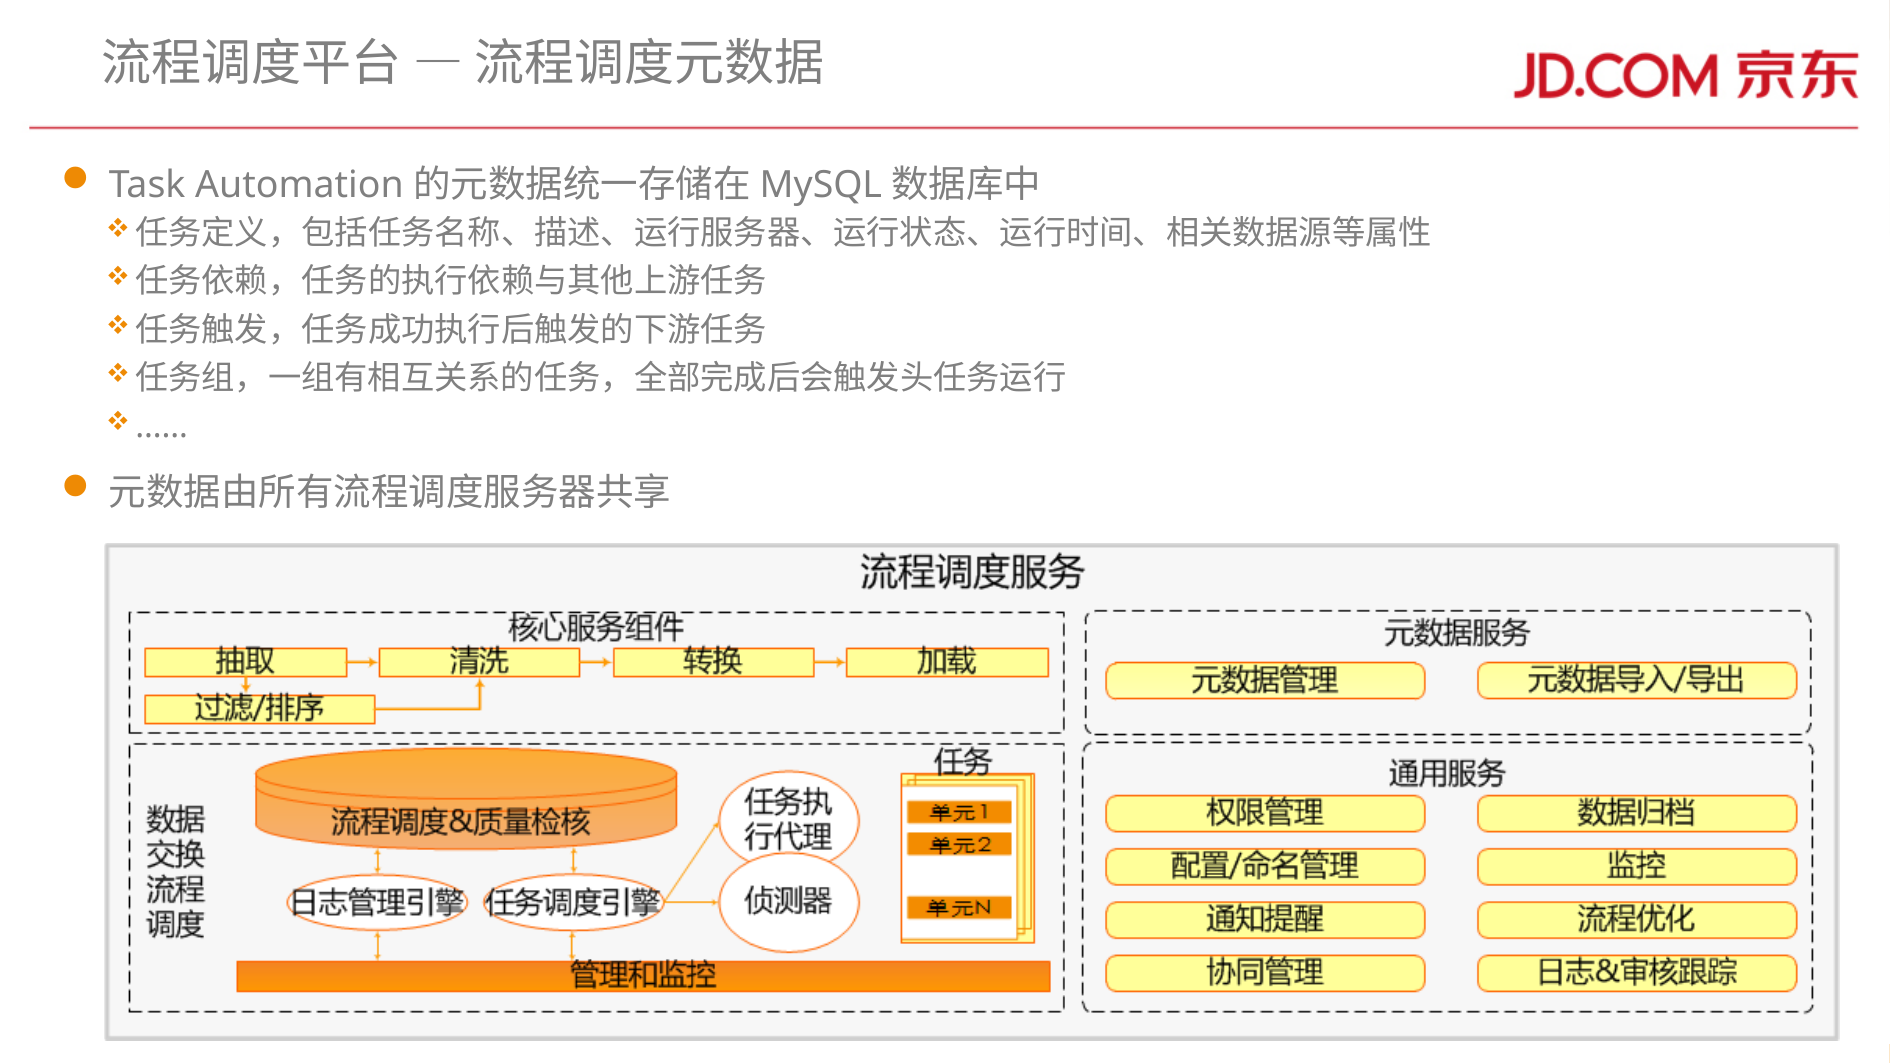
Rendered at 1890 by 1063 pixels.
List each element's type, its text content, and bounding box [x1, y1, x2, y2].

text_box Task Automation的元数据统一存储在MySQL数据库中 任务定义，包括任务名称、描述、运行服务器、运行状态、运行时间、相关数据源等属性 任务依赖，任务的执行依赖与其他上游任务 任务触发，任务成功执行后触发的下游任务 任务组，一组有相互关系的任务，全部完成后会触发头任务运行 …… 元数据由所有流程调度服务器共享 [46, 129, 1841, 532]
picture [0, 0, 1890, 1063]
title 流程调度平台 — 流程调度元数据 [87, 23, 1421, 85]
